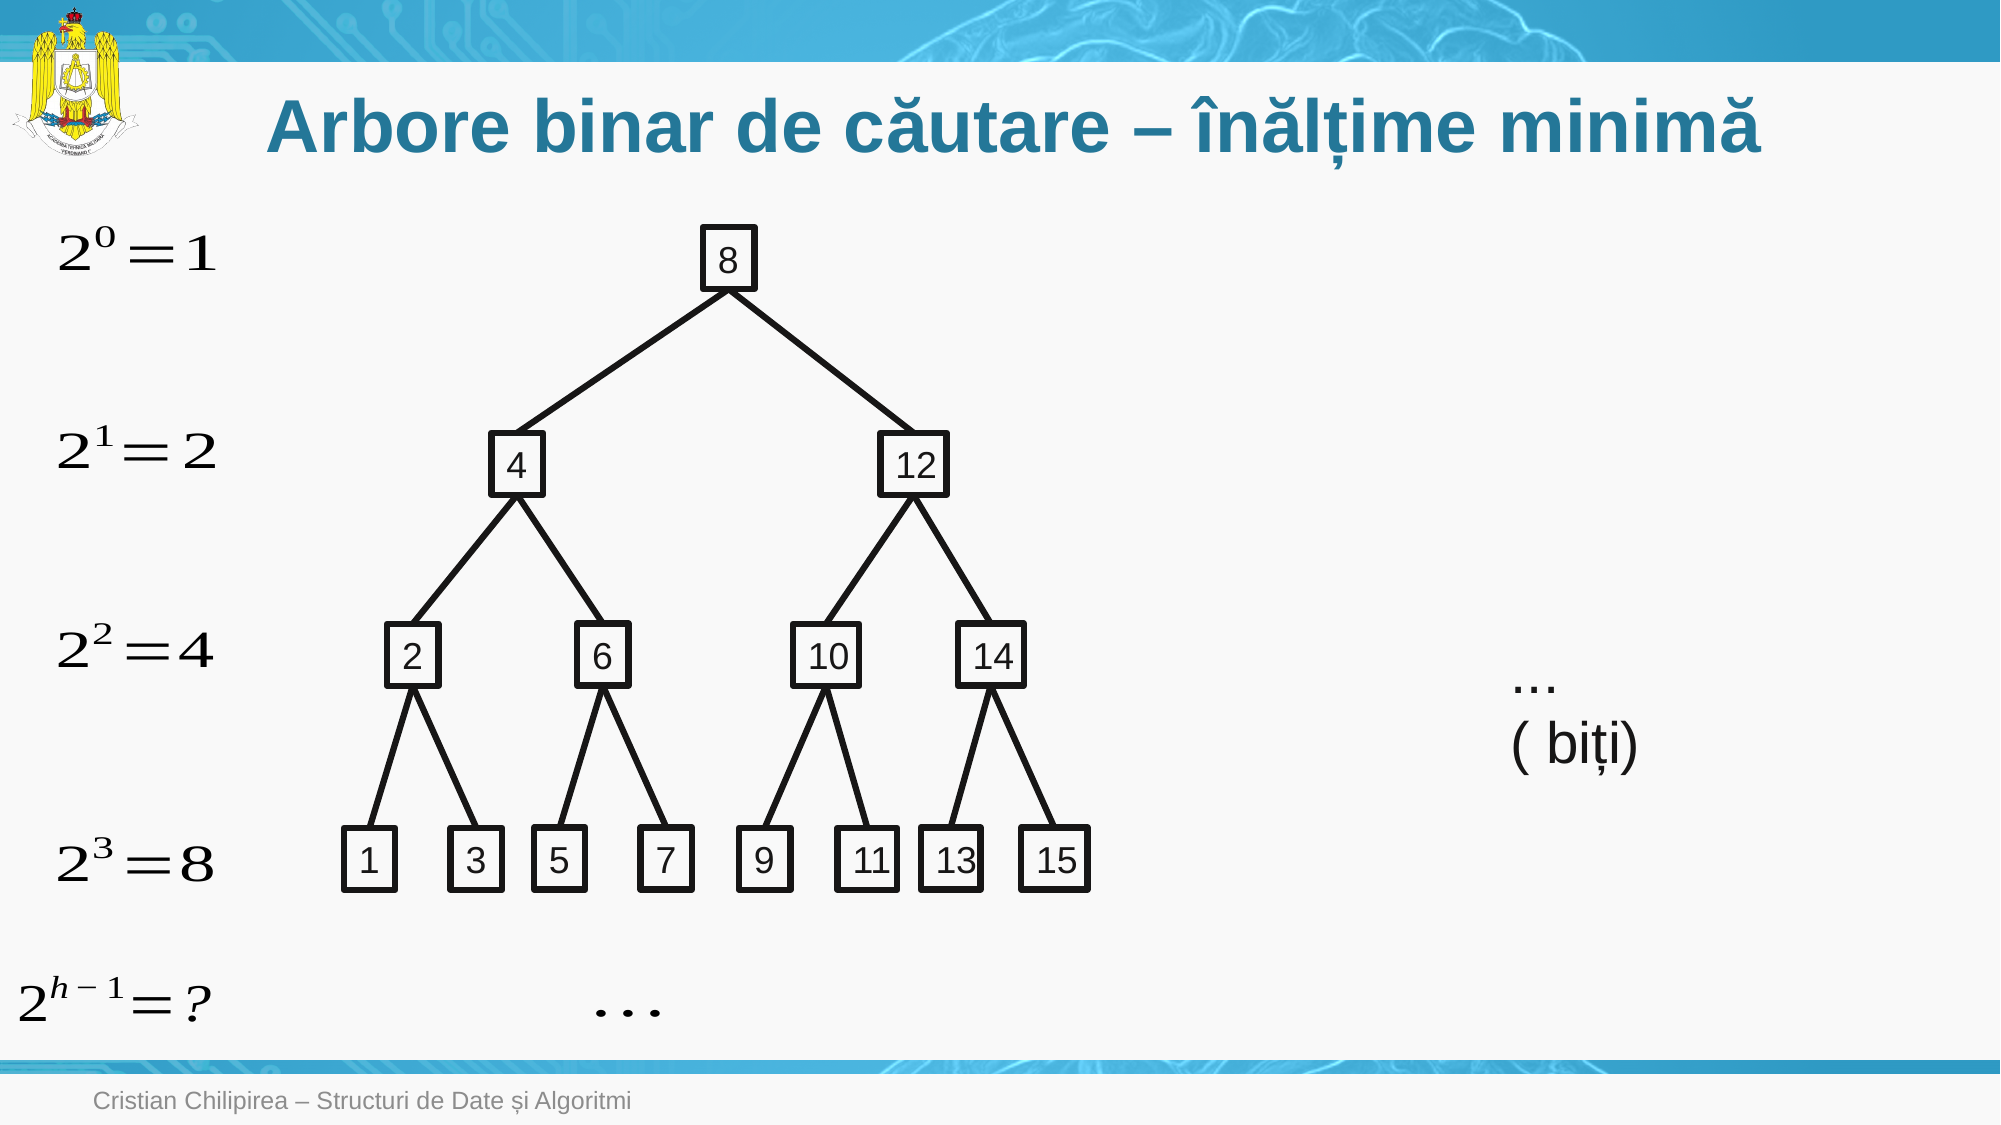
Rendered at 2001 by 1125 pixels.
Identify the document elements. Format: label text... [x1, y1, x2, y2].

text_box 10 [792, 623, 860, 685]
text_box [517, 494, 603, 624]
text_box 8 [702, 227, 755, 289]
text_box 13 [920, 827, 981, 890]
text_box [413, 685, 477, 828]
footer Cristian Chilipirea – Structuri de Date și Algoritmi [77, 1073, 1338, 1125]
text_box 6 [577, 623, 629, 685]
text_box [950, 685, 991, 828]
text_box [559, 685, 603, 828]
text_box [826, 494, 913, 624]
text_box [991, 685, 1055, 828]
text_box 3 [450, 827, 503, 890]
text_box 5 [533, 827, 586, 890]
text_box 7 [640, 827, 693, 890]
text_box 14 [957, 623, 1024, 685]
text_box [517, 289, 728, 433]
text_box 9 [739, 827, 791, 890]
title Arbore binar de căutare – înălțime minimă [150, 76, 1876, 180]
picture [0, 1060, 2000, 1074]
text_box 4 [491, 432, 543, 494]
text_box 12 [880, 432, 947, 494]
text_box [412, 494, 517, 624]
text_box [764, 685, 827, 828]
text_box 11 [837, 827, 898, 890]
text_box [913, 494, 991, 624]
text_box 2 [386, 623, 439, 685]
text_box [728, 289, 914, 433]
picture [0, 0, 2000, 156]
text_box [369, 685, 413, 828]
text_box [603, 685, 667, 828]
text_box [827, 685, 868, 828]
text_box 15 [1021, 827, 1088, 890]
text_box 1 [343, 827, 396, 890]
